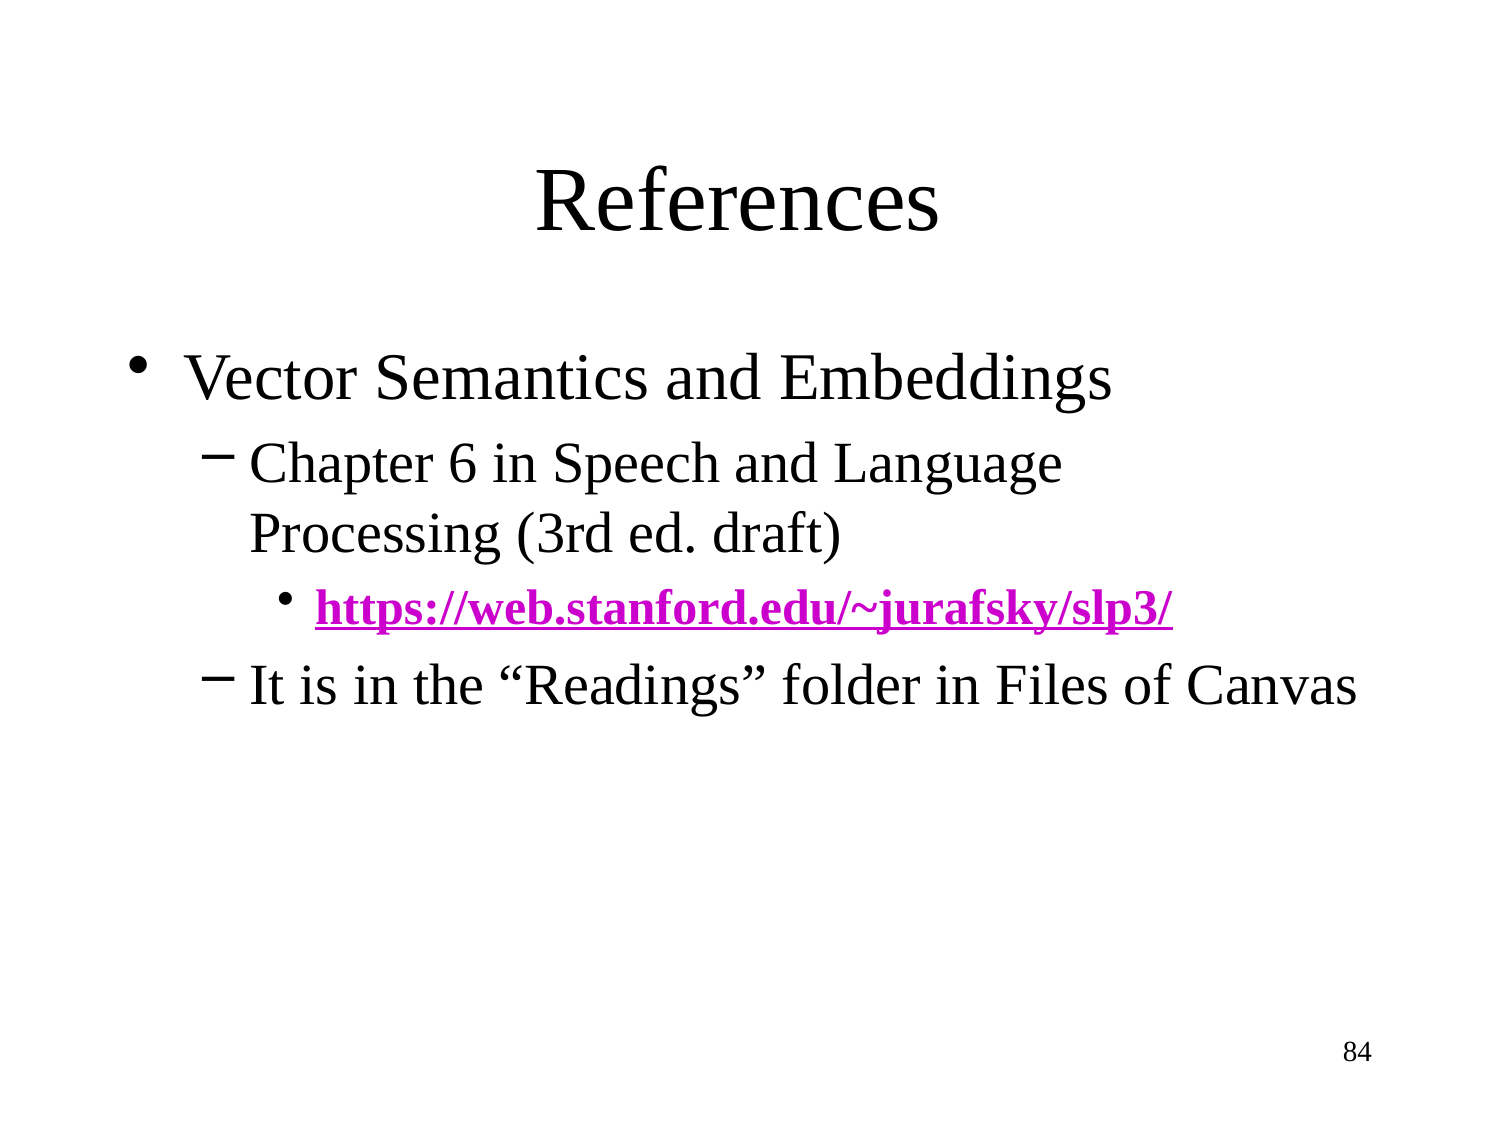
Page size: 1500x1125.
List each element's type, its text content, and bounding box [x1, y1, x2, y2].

slide_number 84 [1074, 1024, 1388, 1101]
list Vector Semantics and Embeddings Chapter 6 in Speech and Language Processing (3rd ed. draft) https://web.stanford.edu/~jurafsky/slp3/ It is in the “Readings” folder in Files of Canvas [112, 324, 1388, 1001]
title References [112, 99, 1388, 288]
